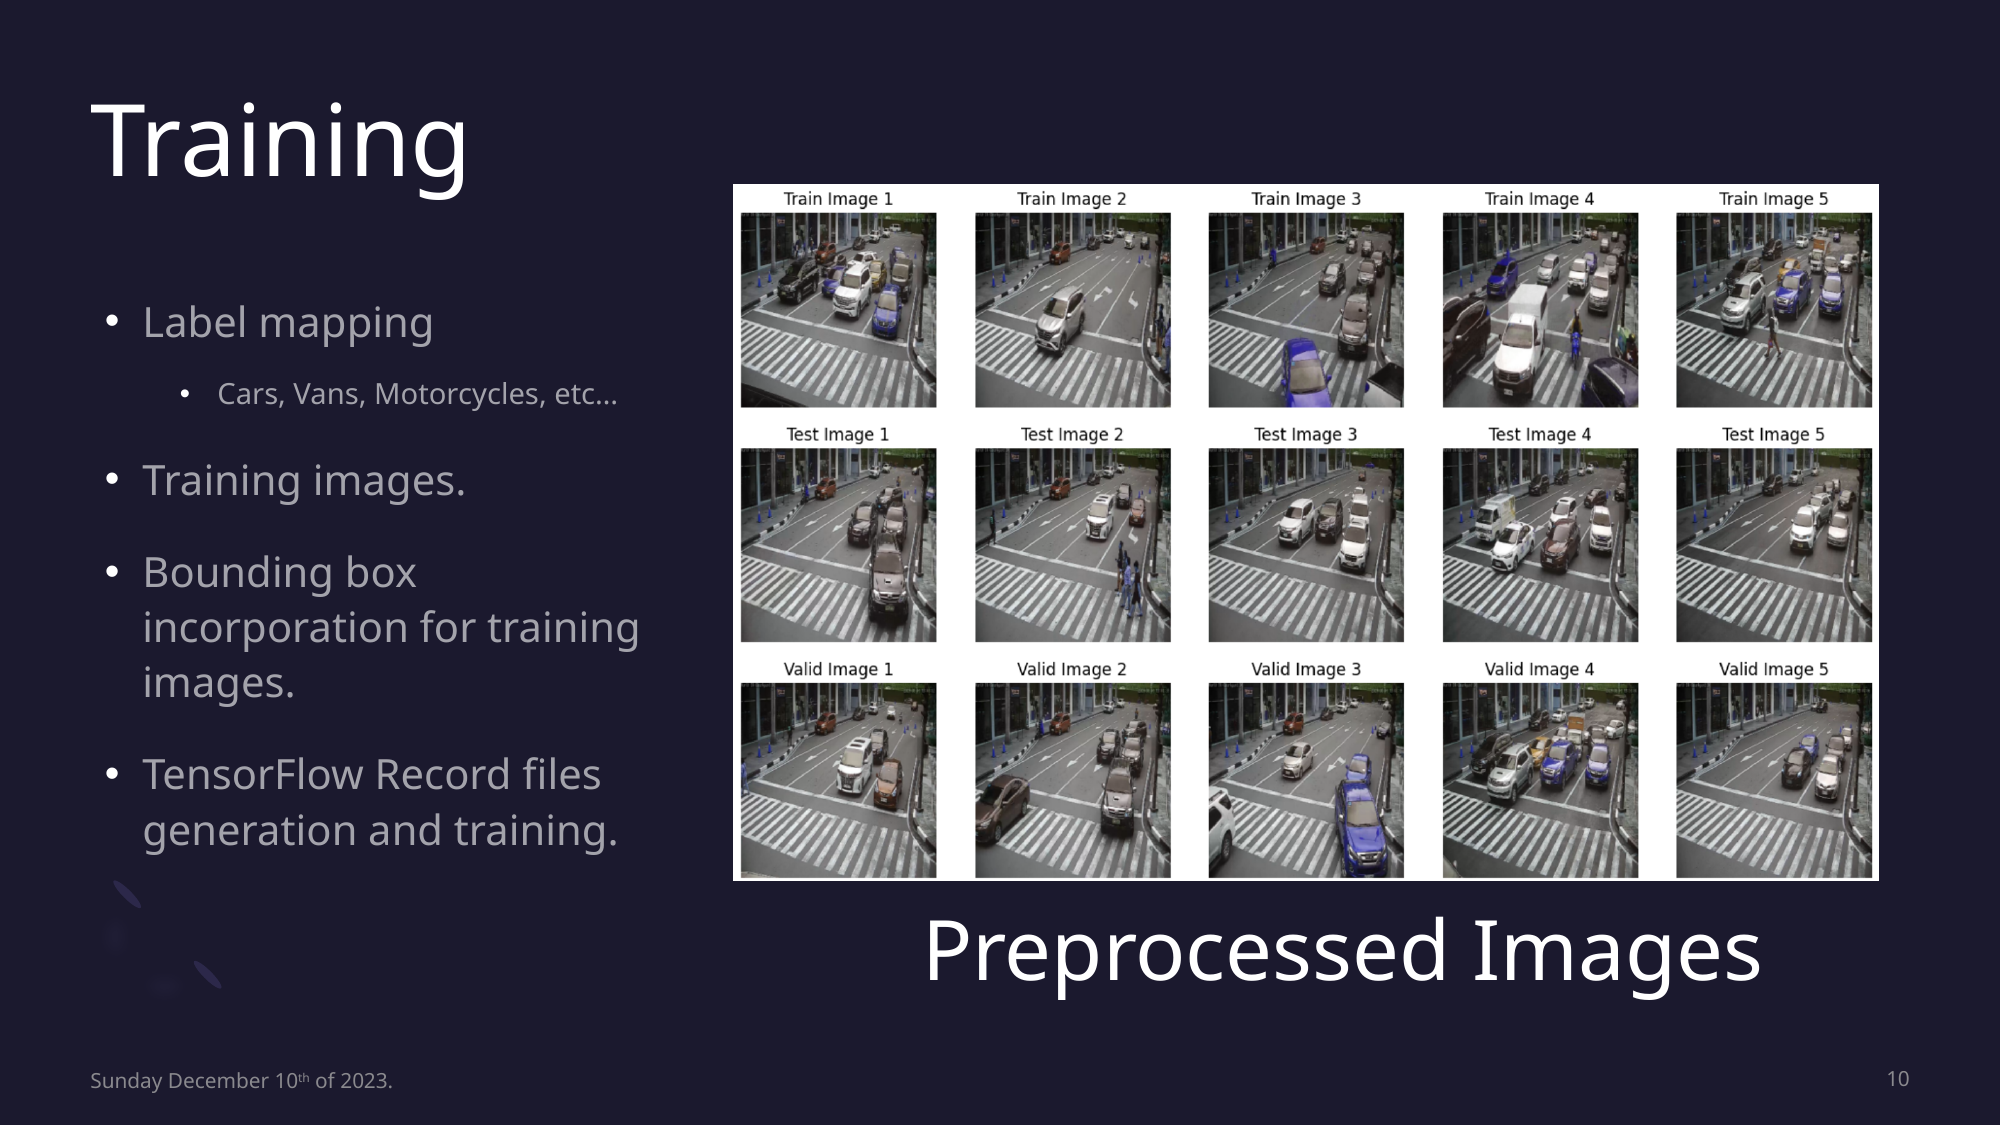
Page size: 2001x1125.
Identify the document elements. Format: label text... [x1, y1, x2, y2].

slide_number 10 [1632, 1067, 1910, 1093]
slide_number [90, 1067, 522, 1093]
text_box Label mapping Cars, Vans, Motorcycles, etc… Training images. Bounding box incorporation for training images. TensorFlow Record files generation and training. [90, 282, 675, 669]
text_box Preprocessed Images [836, 908, 1850, 1010]
title Training [90, 90, 1910, 309]
picture [733, 184, 1879, 881]
